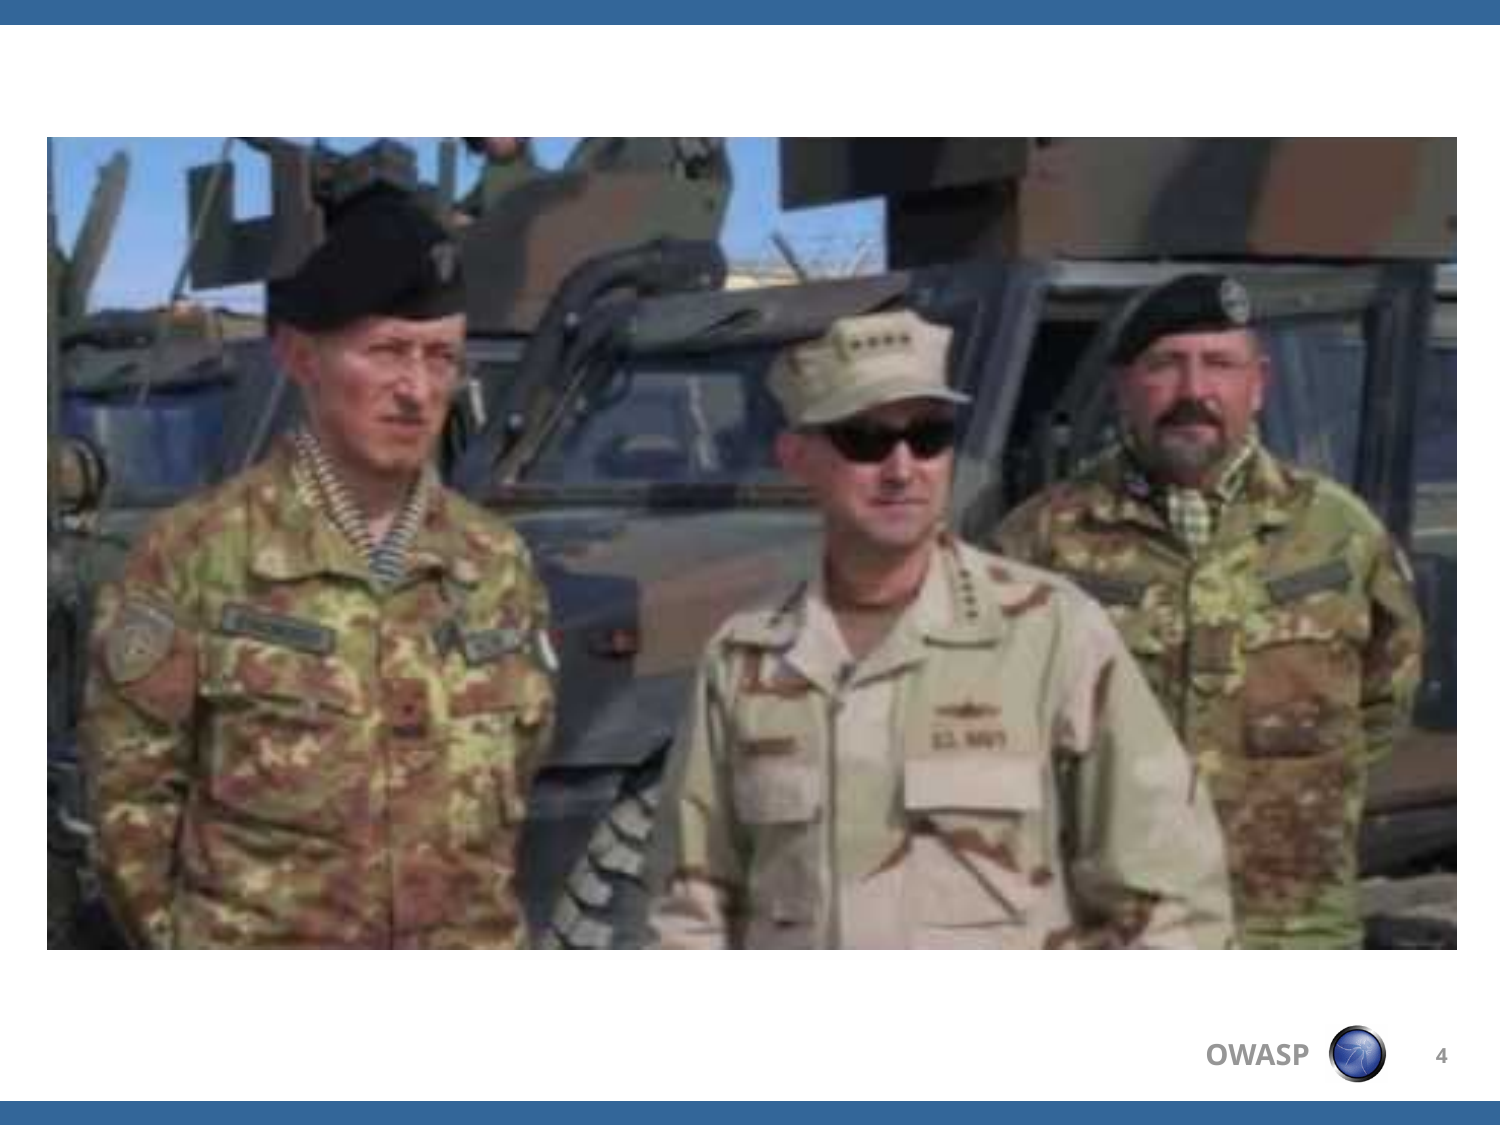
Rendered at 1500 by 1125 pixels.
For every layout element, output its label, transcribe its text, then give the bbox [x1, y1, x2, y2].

picture [47, 137, 1457, 951]
picture [1325, 1024, 1388, 1083]
slide_number 4 [1408, 1034, 1476, 1073]
